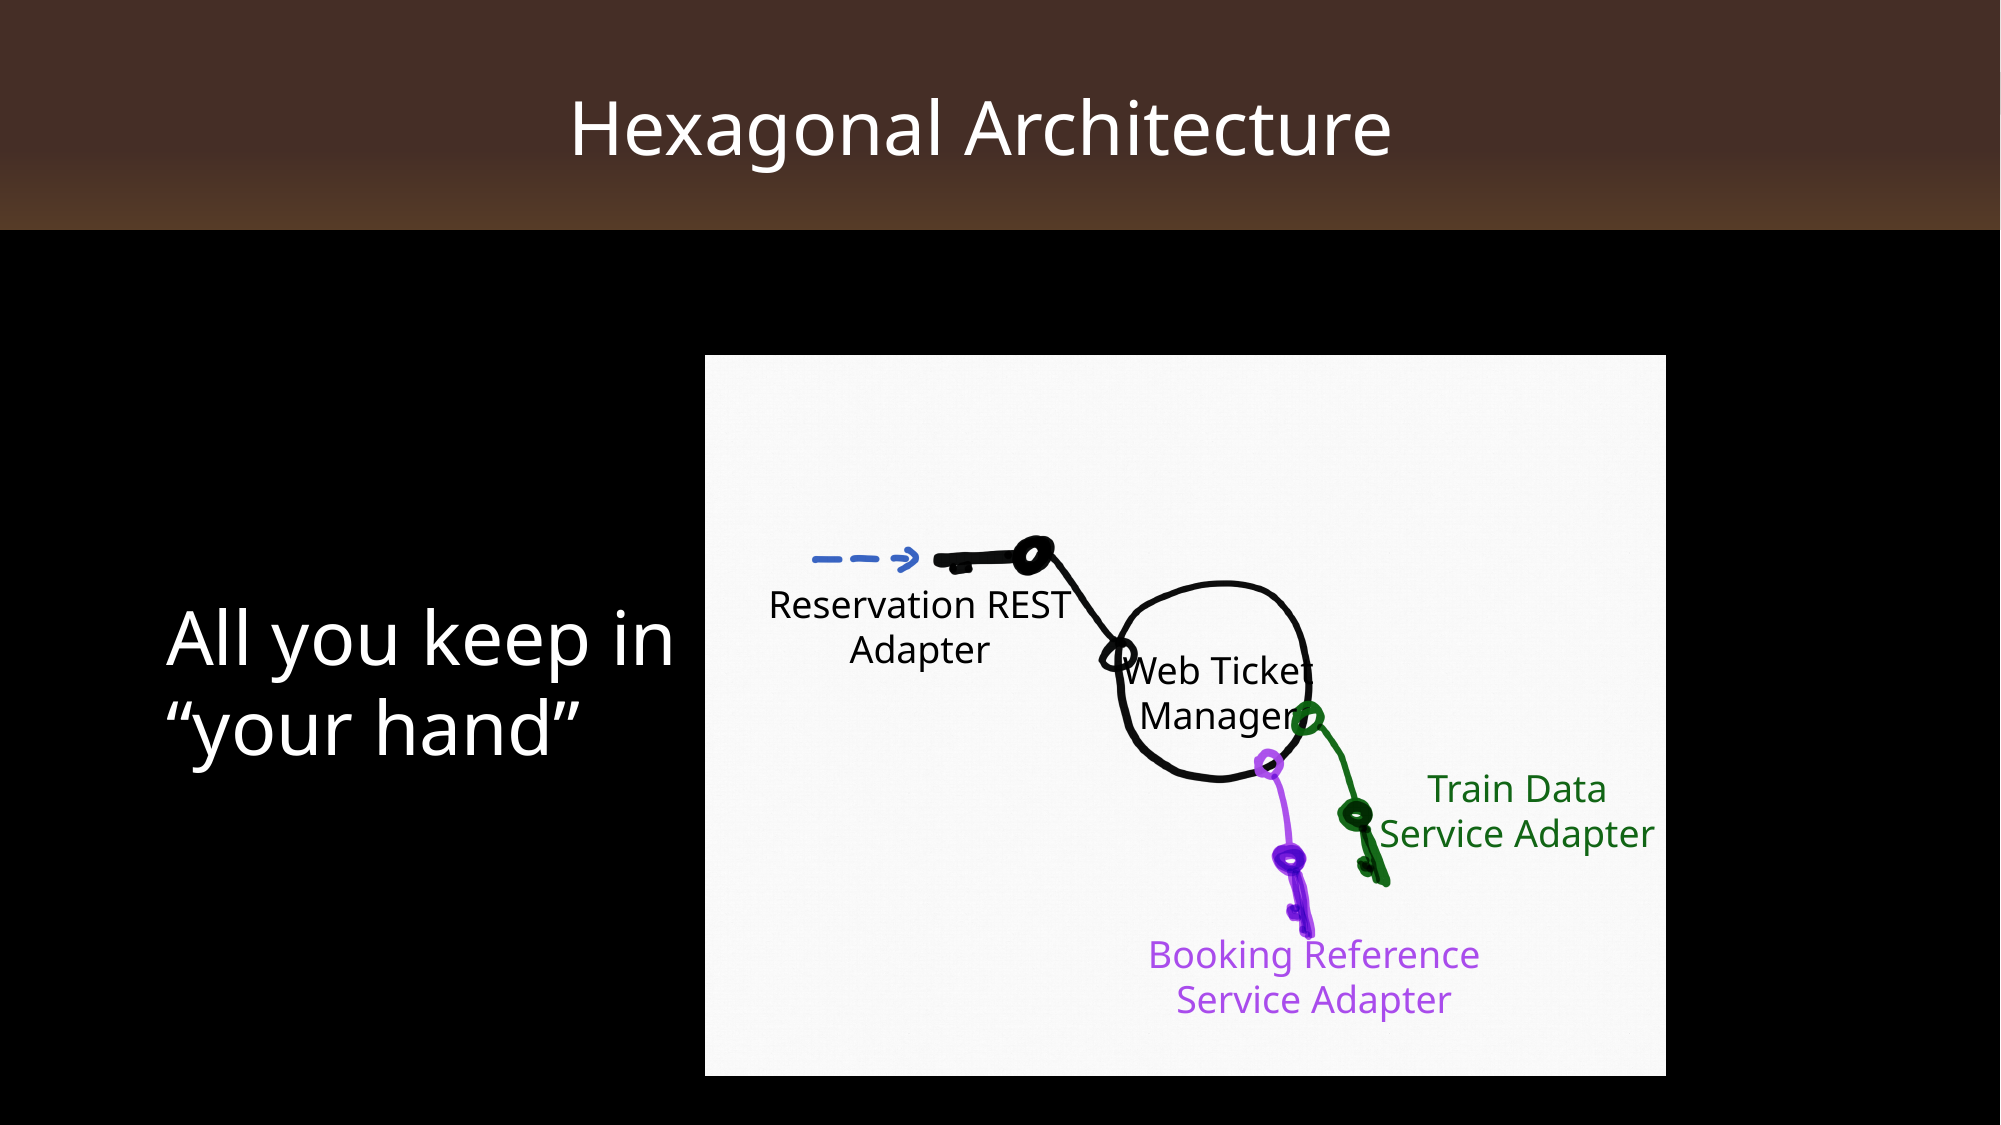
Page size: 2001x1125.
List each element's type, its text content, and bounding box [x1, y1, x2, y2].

picture [705, 355, 1666, 1076]
text_box All you keep in “your hand” [151, 355, 705, 1004]
title Hexagonal Architecture [553, 55, 1927, 208]
text_box Train Data Service Adapter [1666, 757, 1671, 863]
picture [0, 72, 2001, 230]
